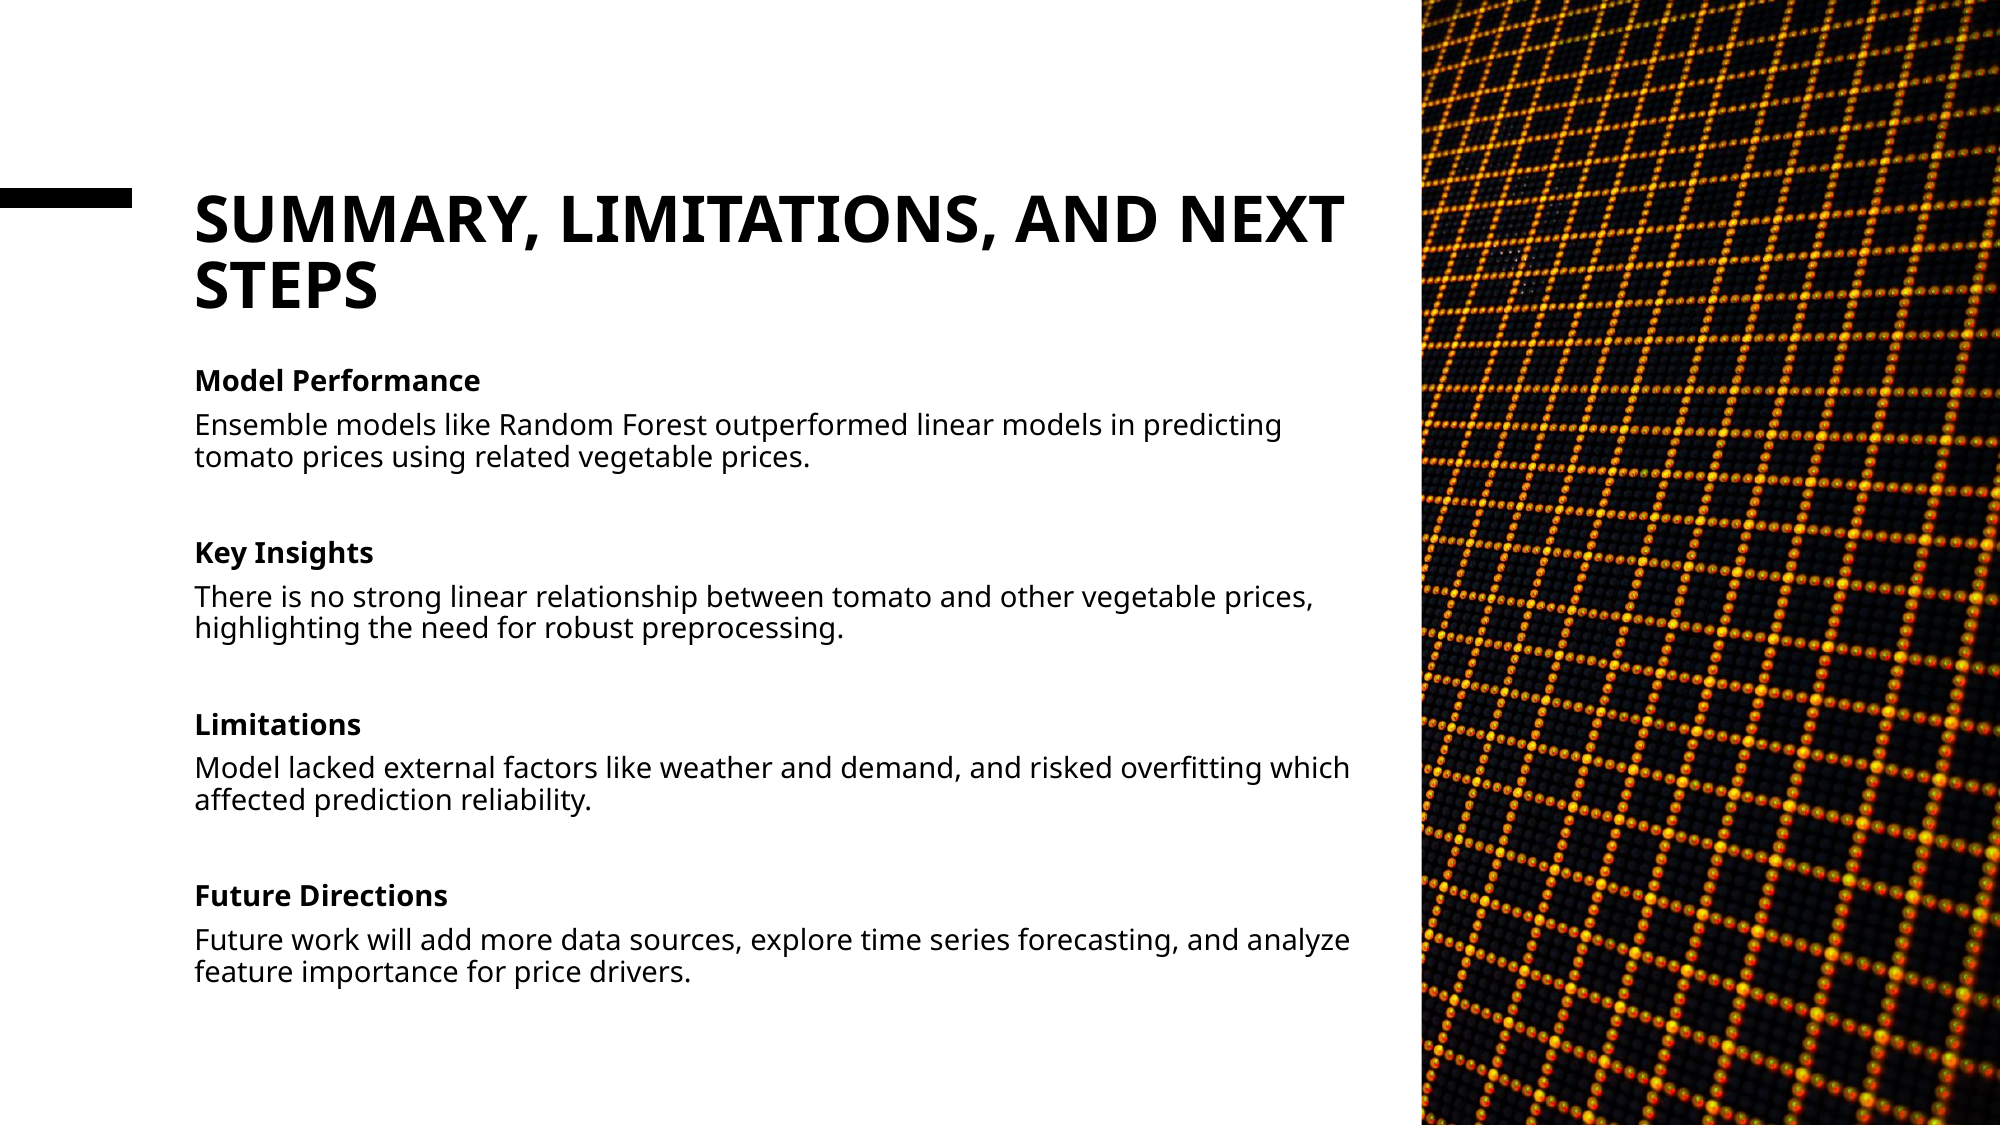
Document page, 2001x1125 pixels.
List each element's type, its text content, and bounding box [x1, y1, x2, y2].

title Summary, Limitations, and Next Steps [179, 182, 1384, 336]
picture [1421, 0, 2000, 1125]
list Model Performance Ensemble models like Random Forest outperformed linear models in predicting tomato prices using related vegetable prices. Key Insights There is no strong linear relationship between tomato and other vegetable prices, highlighting the need for robust preprocessing. Limitations Model lacked external factors like weather and demand, and risked overfitting which affected prediction reliability. Future Directions Future work will add more data sources, explore time series forecasting, and analyze feature importance for price drivers. [179, 358, 1384, 1032]
